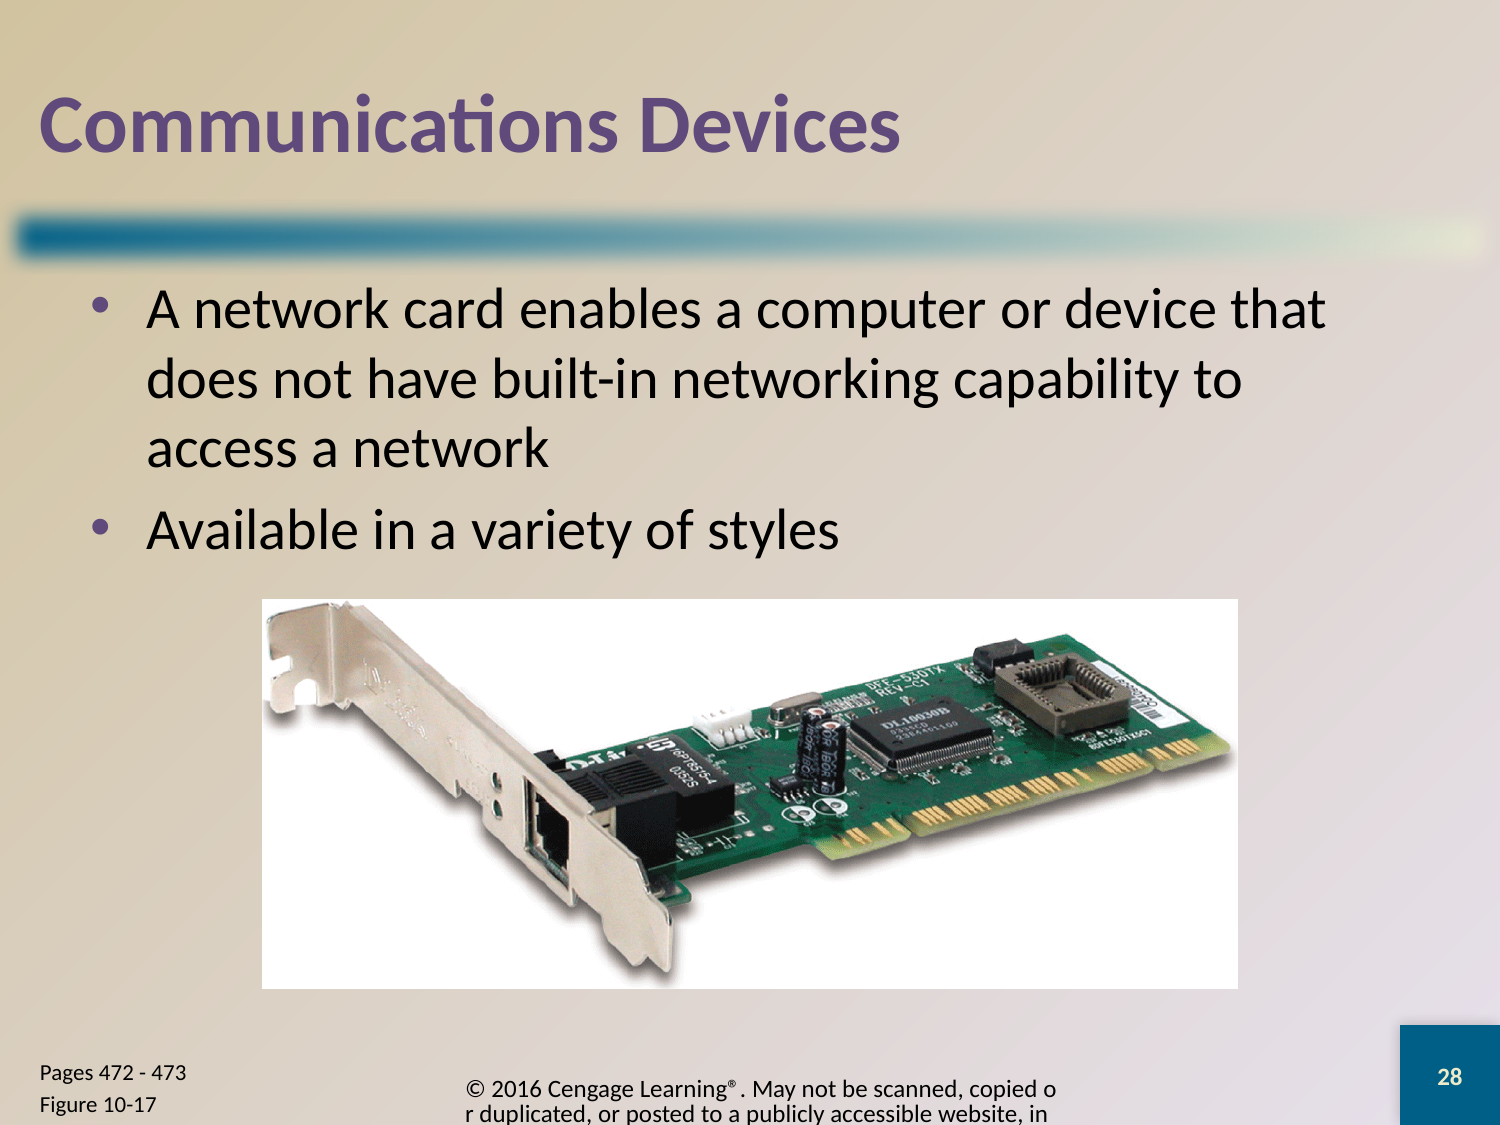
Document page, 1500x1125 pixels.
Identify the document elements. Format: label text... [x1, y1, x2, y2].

title Communications Devices [24, 24, 1475, 213]
footer © 2016 Cengage Learning®. May not be scanned, copied or duplicated, or posted to a publicly accessible website, in whole or in part. [450, 1050, 1075, 1125]
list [262, 599, 1238, 989]
list A network card enables a computer or device that does not have built-in networking capability to access a network Available in a variety of styles [75, 262, 1400, 1005]
list Pages 472 - 473 Figure 10-17 [24, 1050, 300, 1125]
slide_number 28 [1400, 1025, 1500, 1125]
